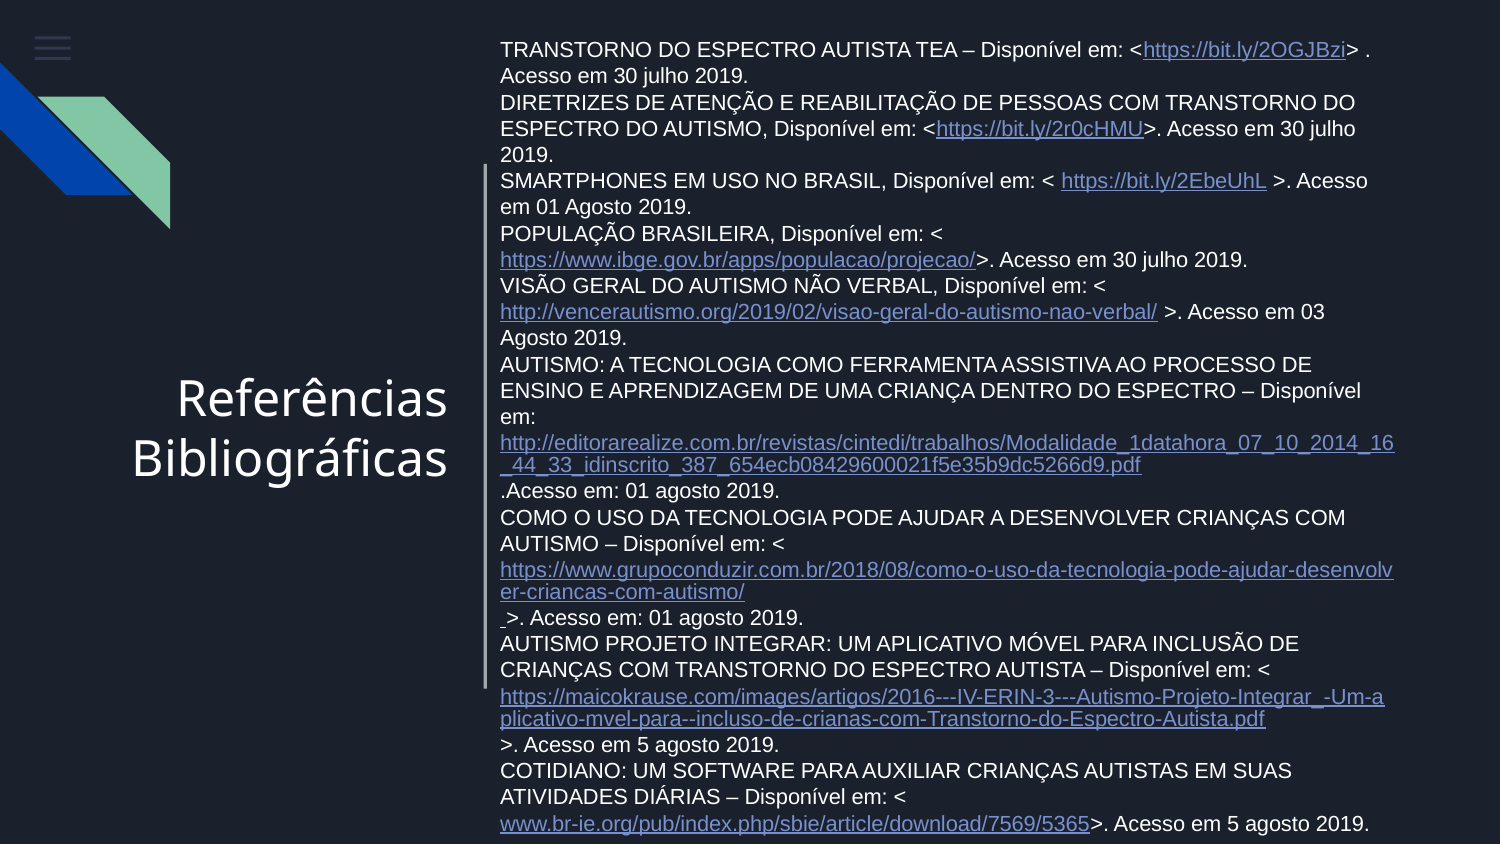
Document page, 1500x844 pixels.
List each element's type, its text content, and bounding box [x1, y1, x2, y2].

title Referências Bibliográficas [18, 308, 464, 544]
text_box TRANSTORNO DO ESPECTRO AUTISTA TEA – Disponível em: <https://bit.ly/2OGJBzi> . Acesso em 30 julho 2019. DIRETRIZES DE ATENÇÃO E REABILITAÇÃO DE PESSOAS COM TRANSTORNO DO ESPECTRO DO AUTISMO, Disponível em: <https://bit.ly/2r0cHMU>. Acesso em 30 julho 2019. SMARTPHONES EM USO NO BRASIL, Disponível em: < https://bit.ly/2EbeUhL >. Acesso em 01 Agosto 2019. POPULAÇÃO BRASILEIRA, Disponível em: <https://www.ibge.gov.br/apps/populacao/projecao/>. Acesso em 30 julho 2019. VISÃO GERAL DO AUTISMO NÃO VERBAL, Disponível em: < http://vencerautismo.org/2019/02/visao-geral-do-autismo-nao-verbal/ >. Acesso em 03 Agosto 2019. AUTISMO: A TECNOLOGIA COMO FERRAMENTA ASSISTIVA AO PROCESSO DE ENSINO E APRENDIZAGEM DE UMA CRIANÇA DENTRO DO ESPECTRO – Disponível em: http://editorarealize.com.br/revistas/cintedi/trabalhos/Modalidade_1datahora_07_10_2014_16_44_33_idinscrito_387_654ecb08429600021f5e35b9dc5266d9.pdf.Acesso em: 01 agosto 2019. COMO O USO DA TECNOLOGIA PODE AJUDAR A DESENVOLVER CRIANÇAS COM AUTISMO – Disponível em: < https://www.grupoconduzir.com.br/2018/08/como-o-uso-da-tecnologia-pode-ajudar-desenvolver-criancas-com-autismo/ >. Acesso em: 01 agosto 2019. AUTISMO PROJETO INTEGRAR: UM APLICATIVO MÓVEL PARA INCLUSÃO DE CRIANÇAS COM TRANSTORNO DO ESPECTRO AUTISTA – Disponível em: <https://maicokrause.com/images/artigos/2016---IV-ERIN-3---Autismo-Projeto-Integrar_-Um-aplicativo-mvel-para--incluso-de-crianas-com-Transtorno-do-Espectro-Autista.pdf>. Acesso em 5 agosto 2019. COTIDIANO: UM SOFTWARE PARA AUXILIAR CRIANÇAS AUTISTAS EM SUAS ATIVIDADES DIÁRIAS – Disponível em: < www.br-ie.org/pub/index.php/sbie/article/download/7569/5365>. Acesso em 5 agosto 2019. [485, 28, 1411, 844]
